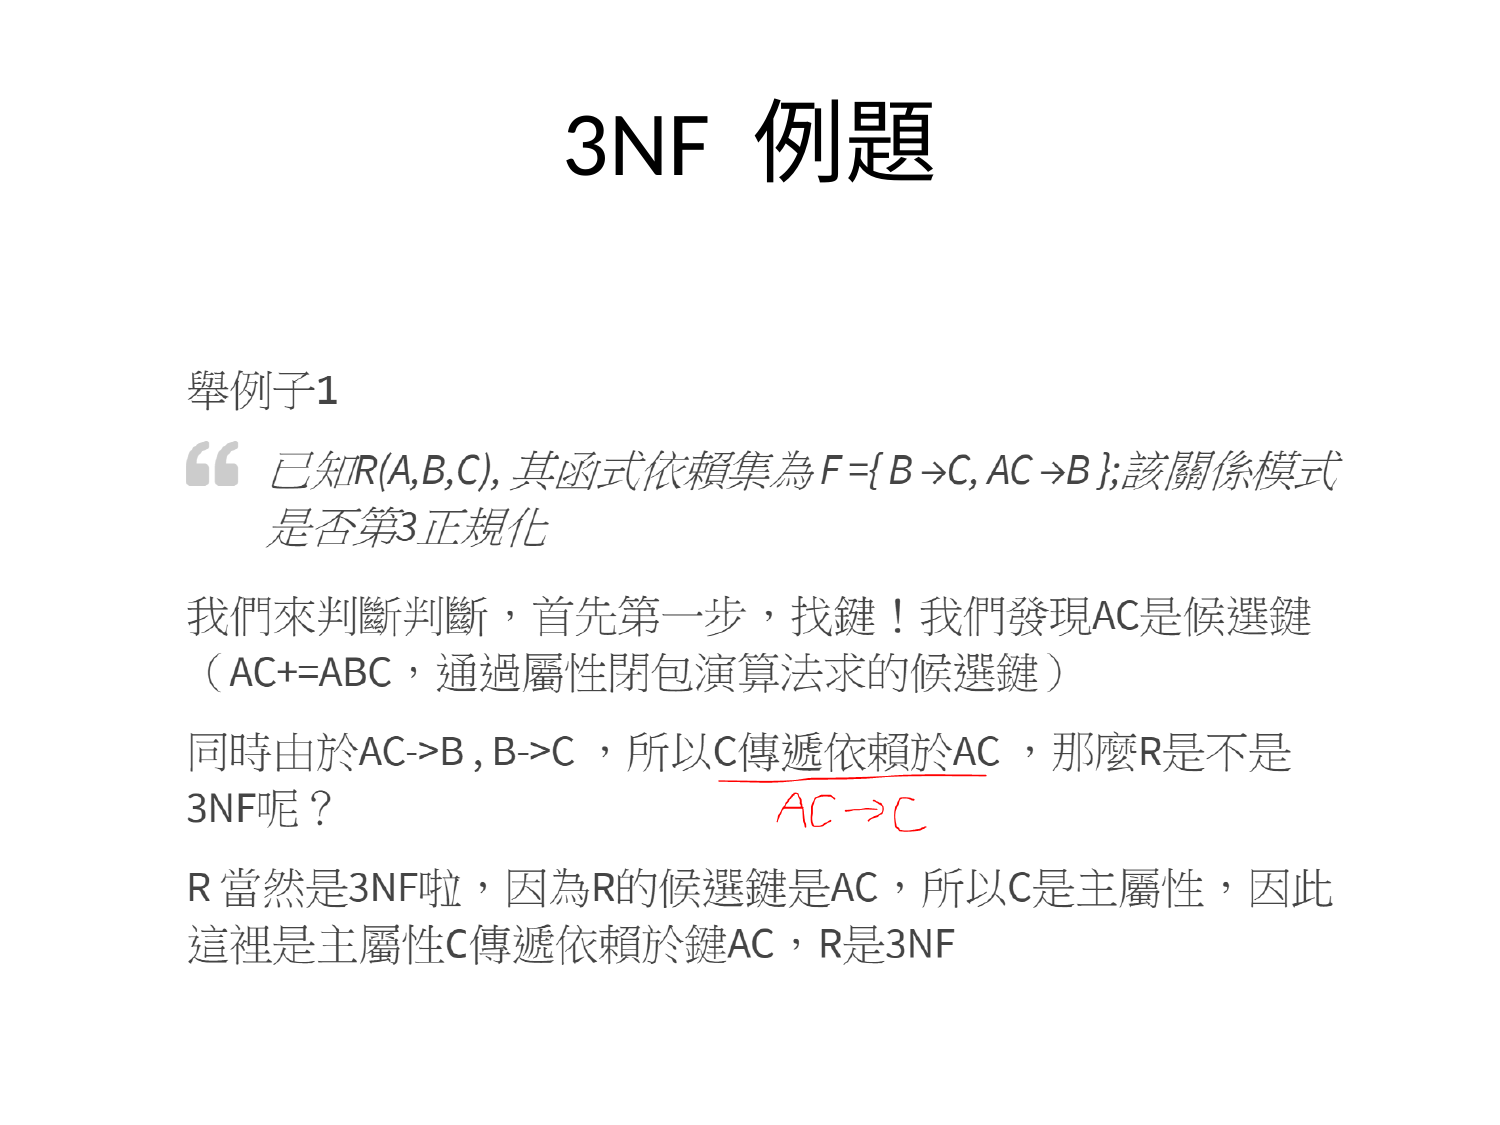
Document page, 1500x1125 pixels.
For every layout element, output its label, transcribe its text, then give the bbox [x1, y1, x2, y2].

title 3NF 例題 [75, 45, 1425, 233]
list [159, 290, 1349, 1034]
